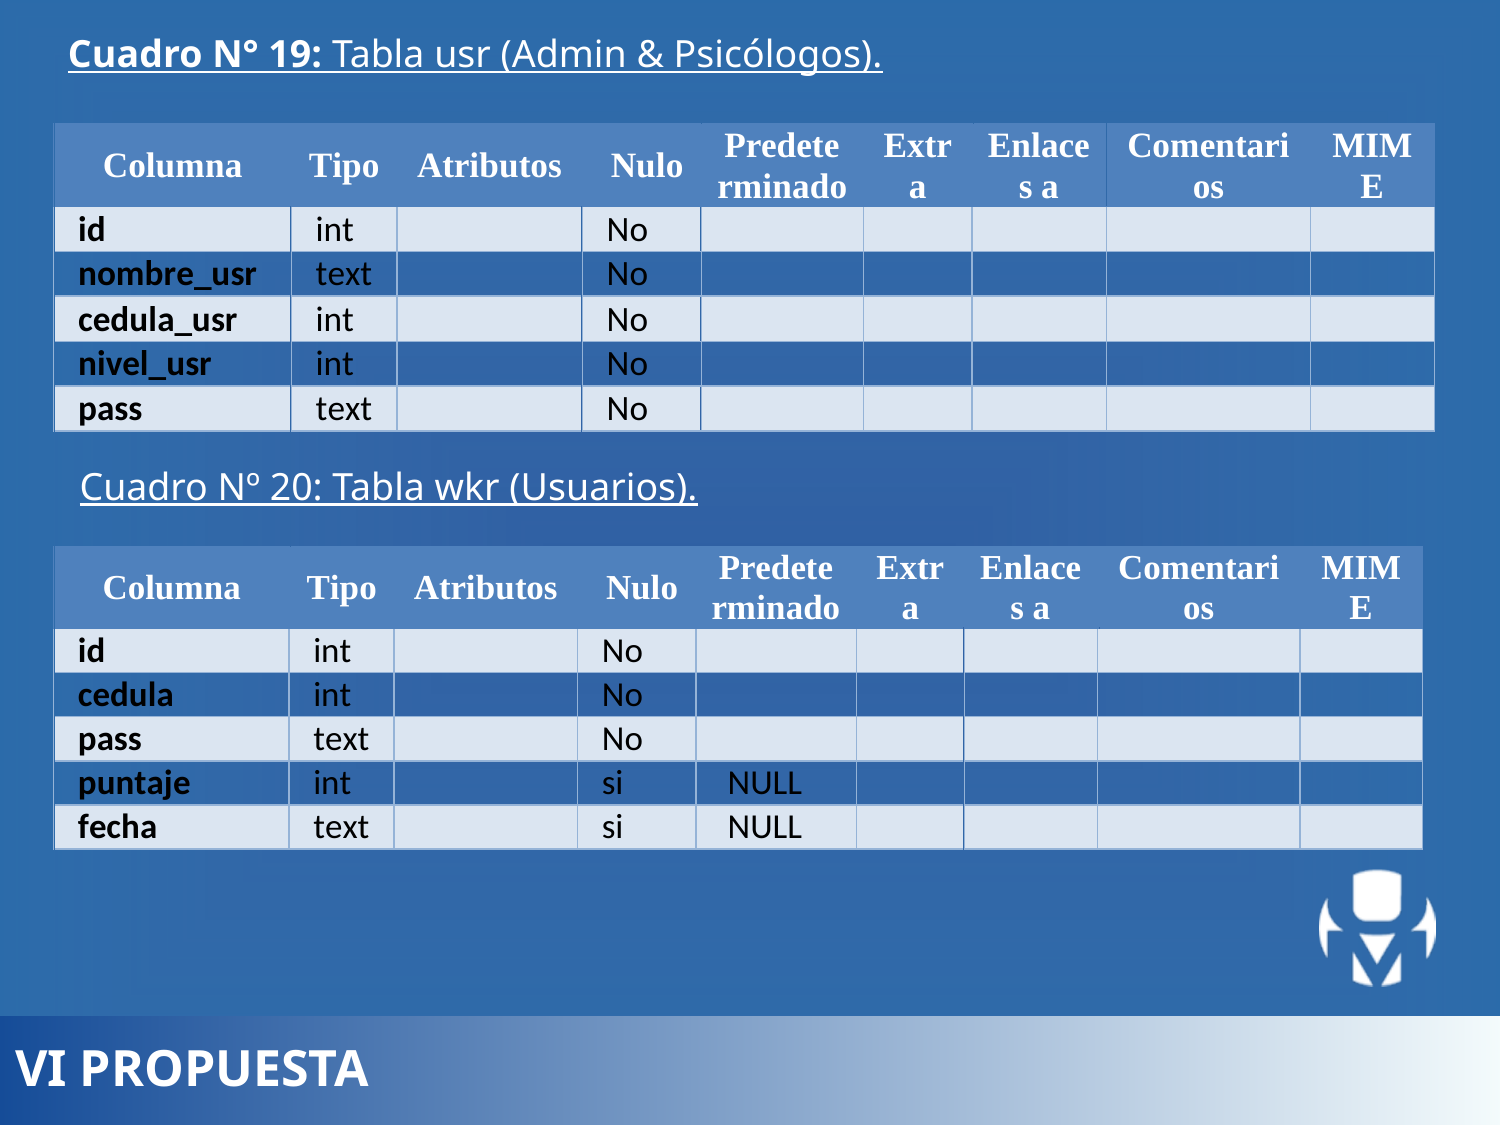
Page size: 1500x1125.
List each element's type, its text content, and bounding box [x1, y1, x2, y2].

text_box Cuadro N° 19: Tabla usr (Admin & Psicólogos). [53, 22, 1471, 83]
text_box VI PROPUESTA [0, 1016, 1500, 1125]
picture [52, 545, 1436, 987]
text_box Cuadro Nº 20: Tabla wkr (Usuarios). [64, 455, 1483, 516]
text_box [52, 122, 1436, 500]
